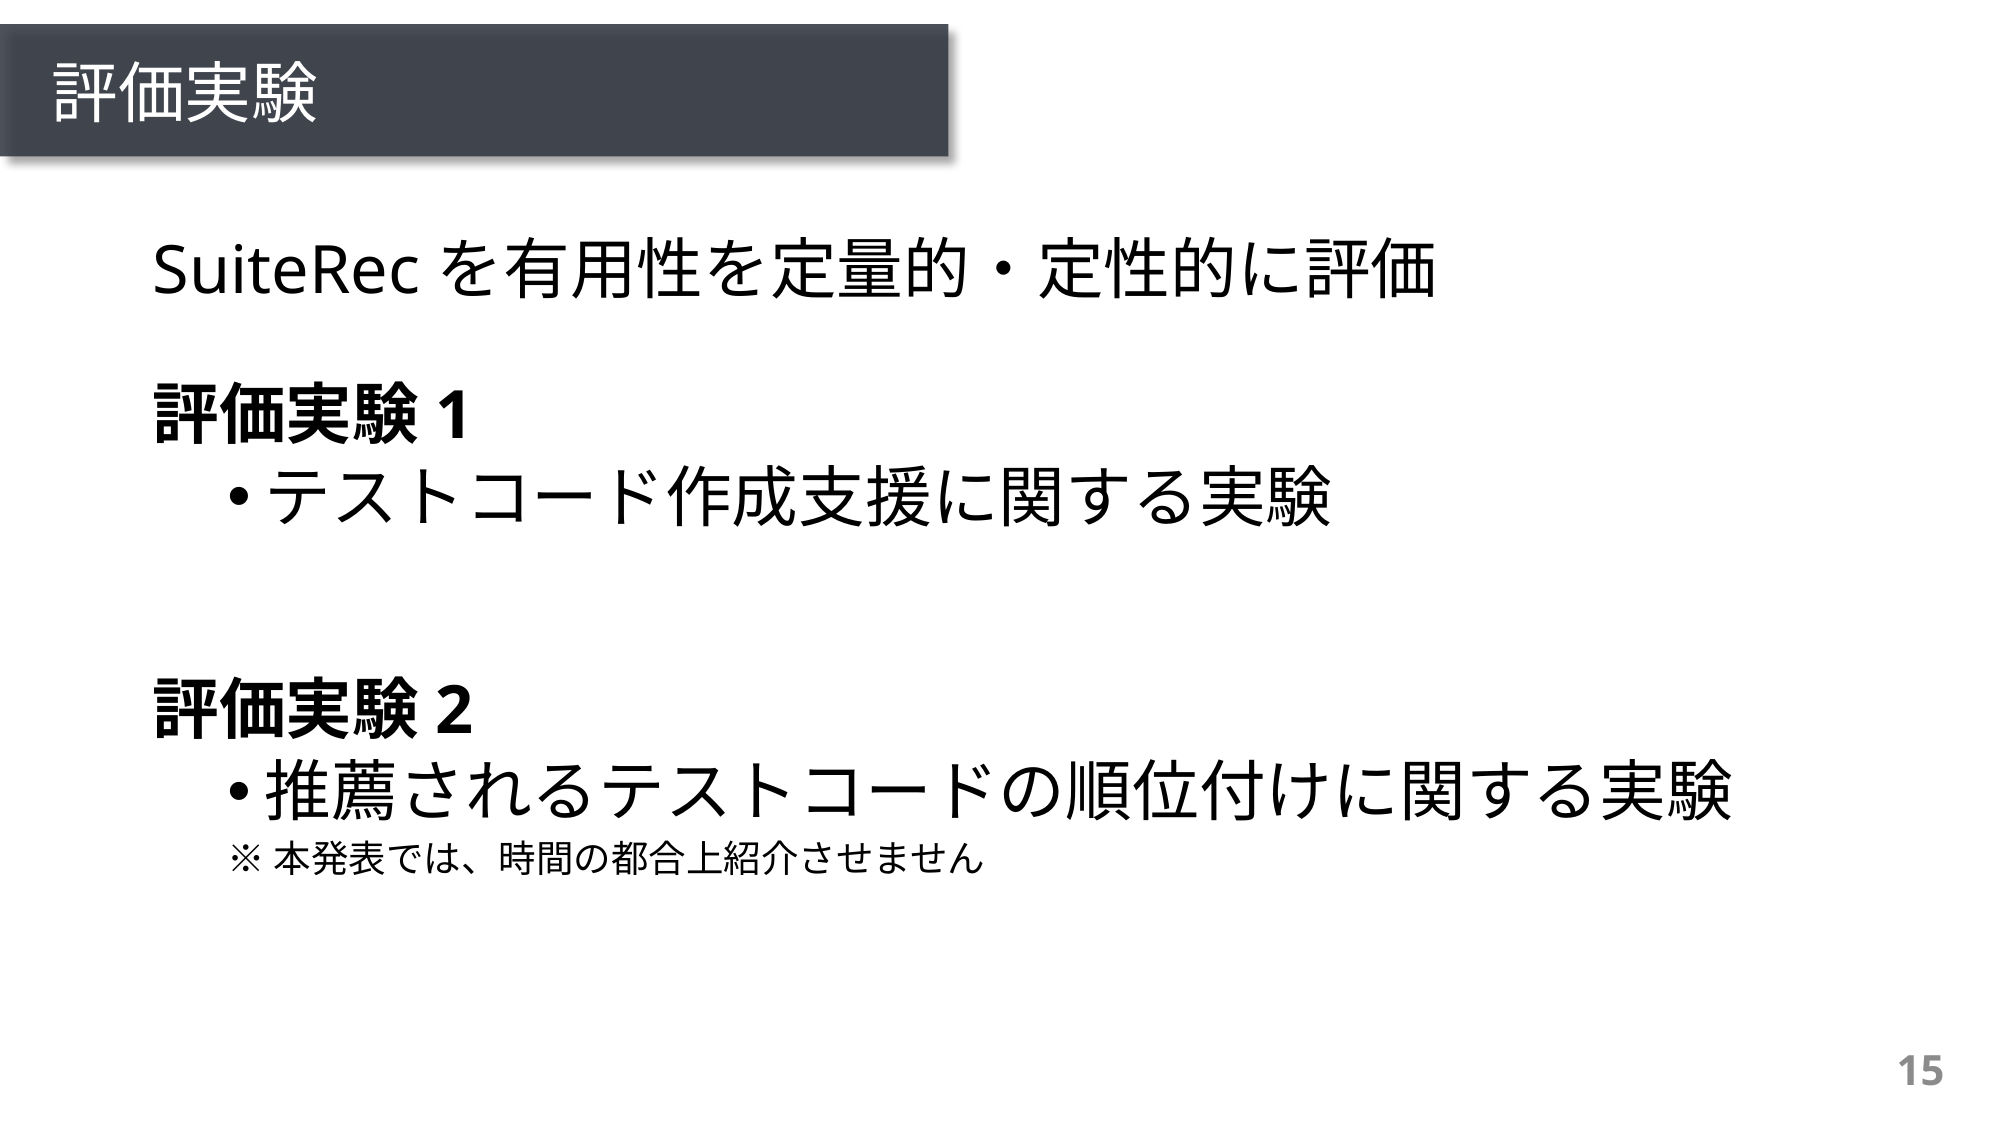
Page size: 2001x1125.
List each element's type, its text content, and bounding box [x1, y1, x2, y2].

list SuiteRecを有用性を定量的・定性的に評価 評価実験1 テストコード作成支援に関する実験 評価実験2 推薦されるテストコードの順位付けに関する実験 ※本発表では、時間の都合上紹介させません [137, 228, 1863, 943]
title 評価実験 [36, 36, 957, 156]
